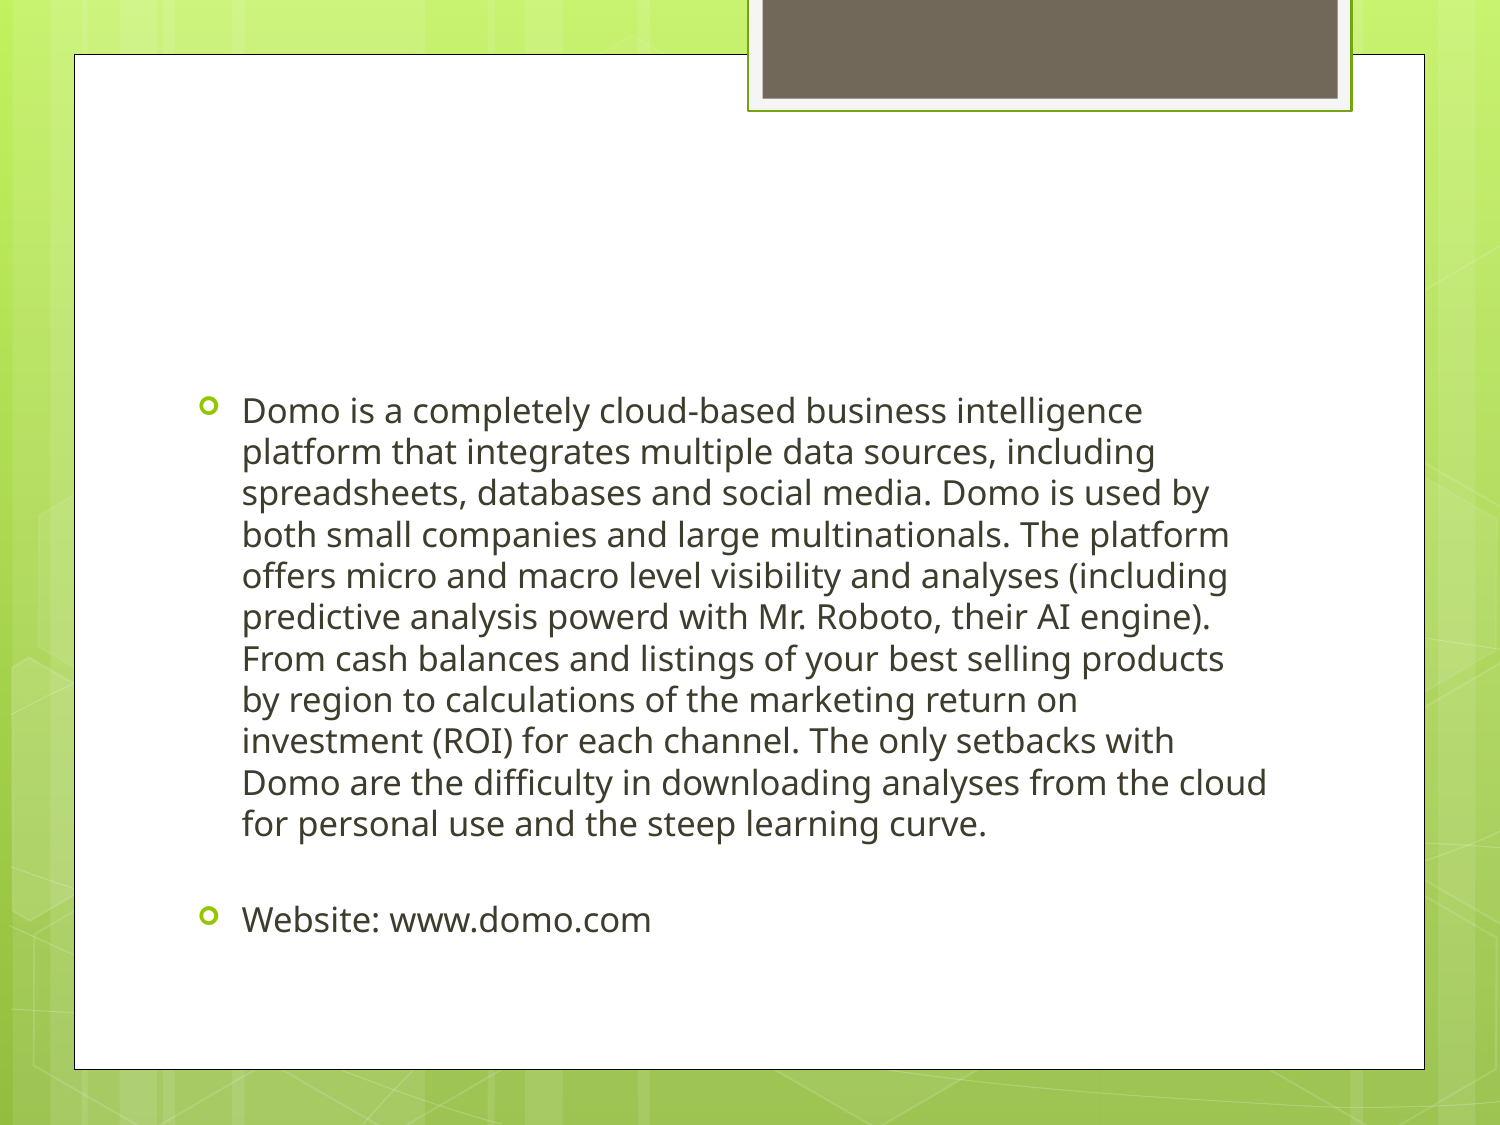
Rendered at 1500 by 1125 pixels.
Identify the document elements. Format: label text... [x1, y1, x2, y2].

list Domo is a completely cloud-based business intelligence platform that integrates multiple data sources, including spreadsheets, databases and social media. Domo is used by both small companies and large multinationals. The platform offers micro and macro level visibility and analyses (including predictive analysis powerd with Mr. Roboto, their AI engine). From cash balances and listings of your best selling products by region to calculations of the marketing return on investment (ROI) for each channel. The only setbacks with Domo are the difficulty in downloading analyses from the cloud for personal use and the steep learning curve. Website: www.domo.com [171, 381, 1283, 957]
